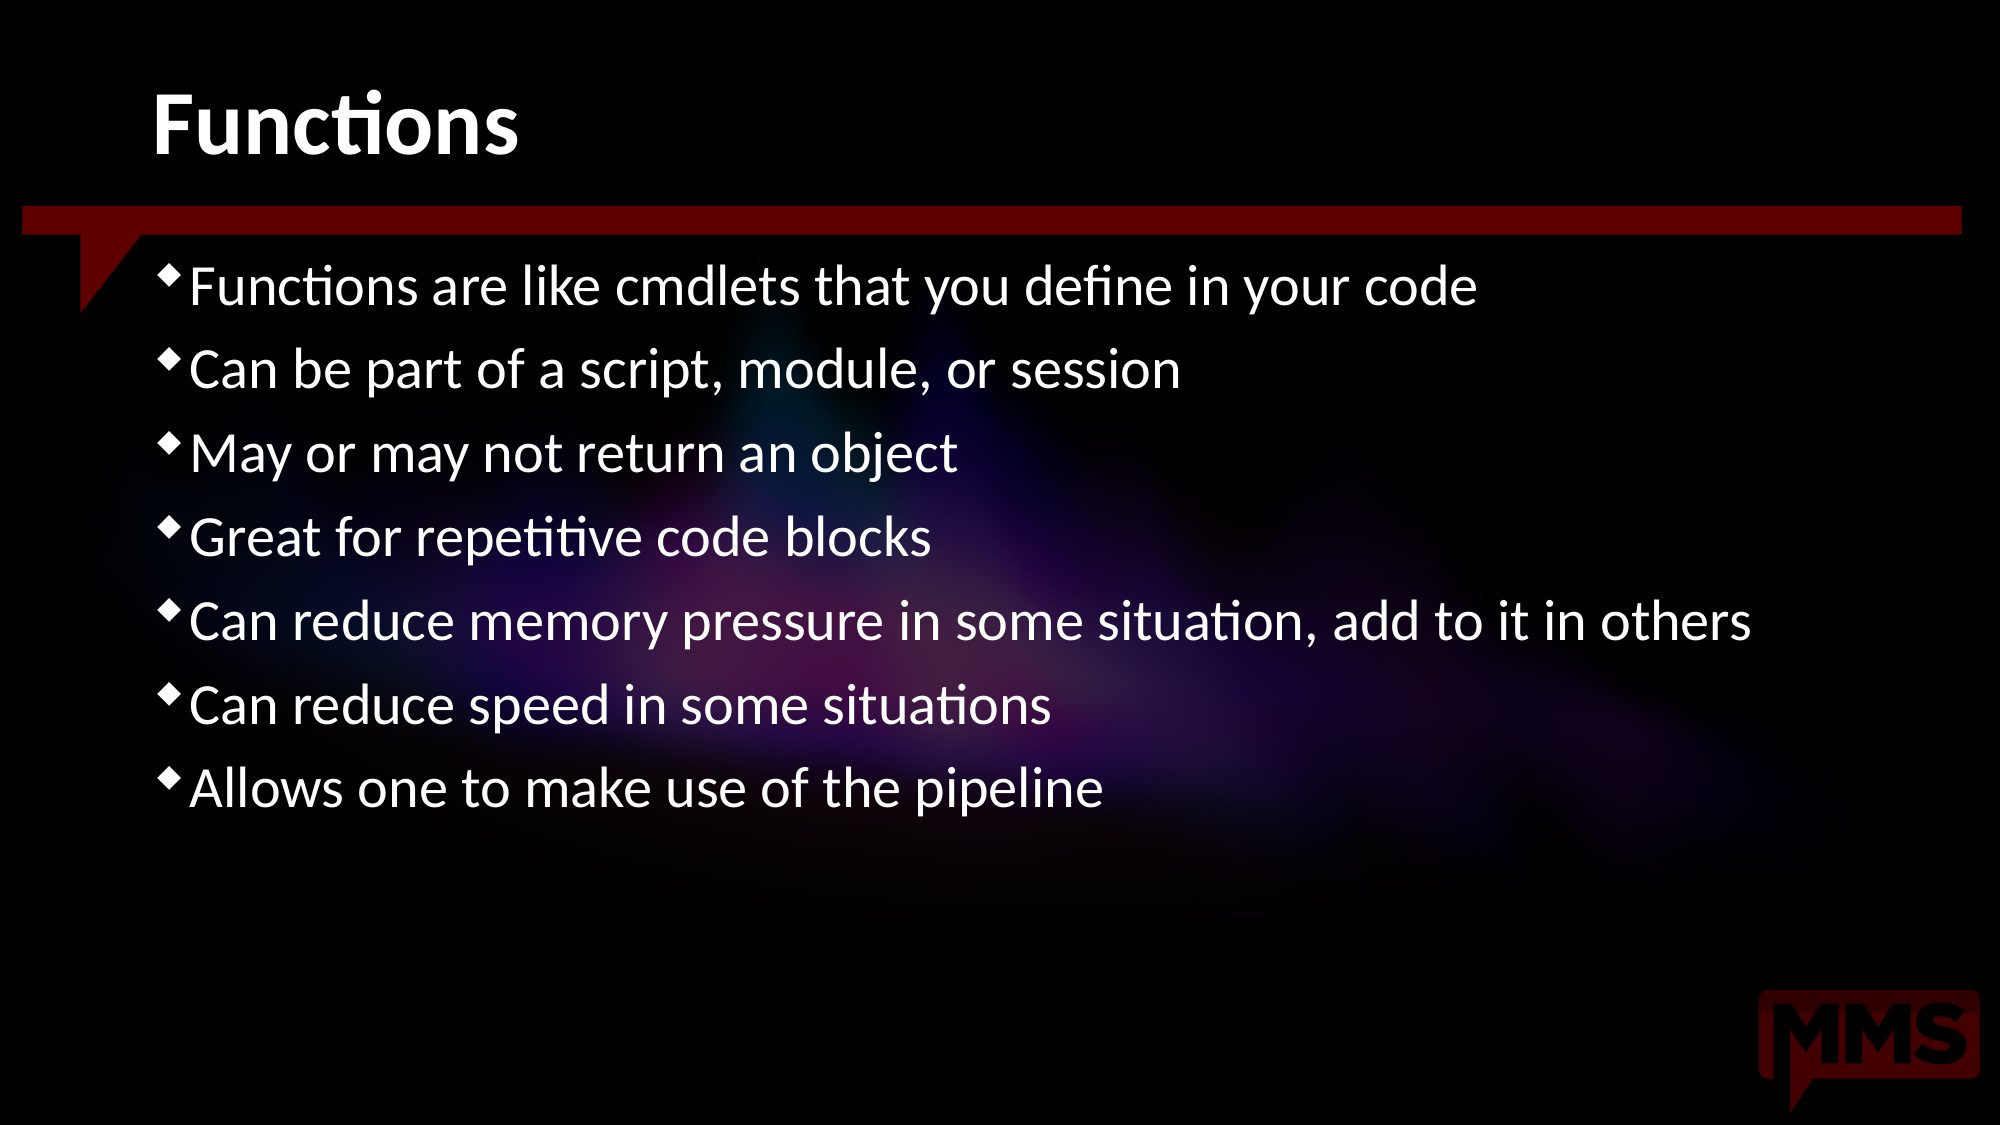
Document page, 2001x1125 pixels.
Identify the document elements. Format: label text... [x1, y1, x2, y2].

title Functions [137, 59, 1863, 190]
list Functions are like cmdlets that you define in your code Can be part of a script, module, or session May or may not return an object Great for repetitive code blocks Can reduce memory pressure in some situation, add to it in others Can reduce speed in some situations Allows one to make use of the pipeline [137, 247, 1863, 1014]
picture [0, 112, 2000, 1123]
